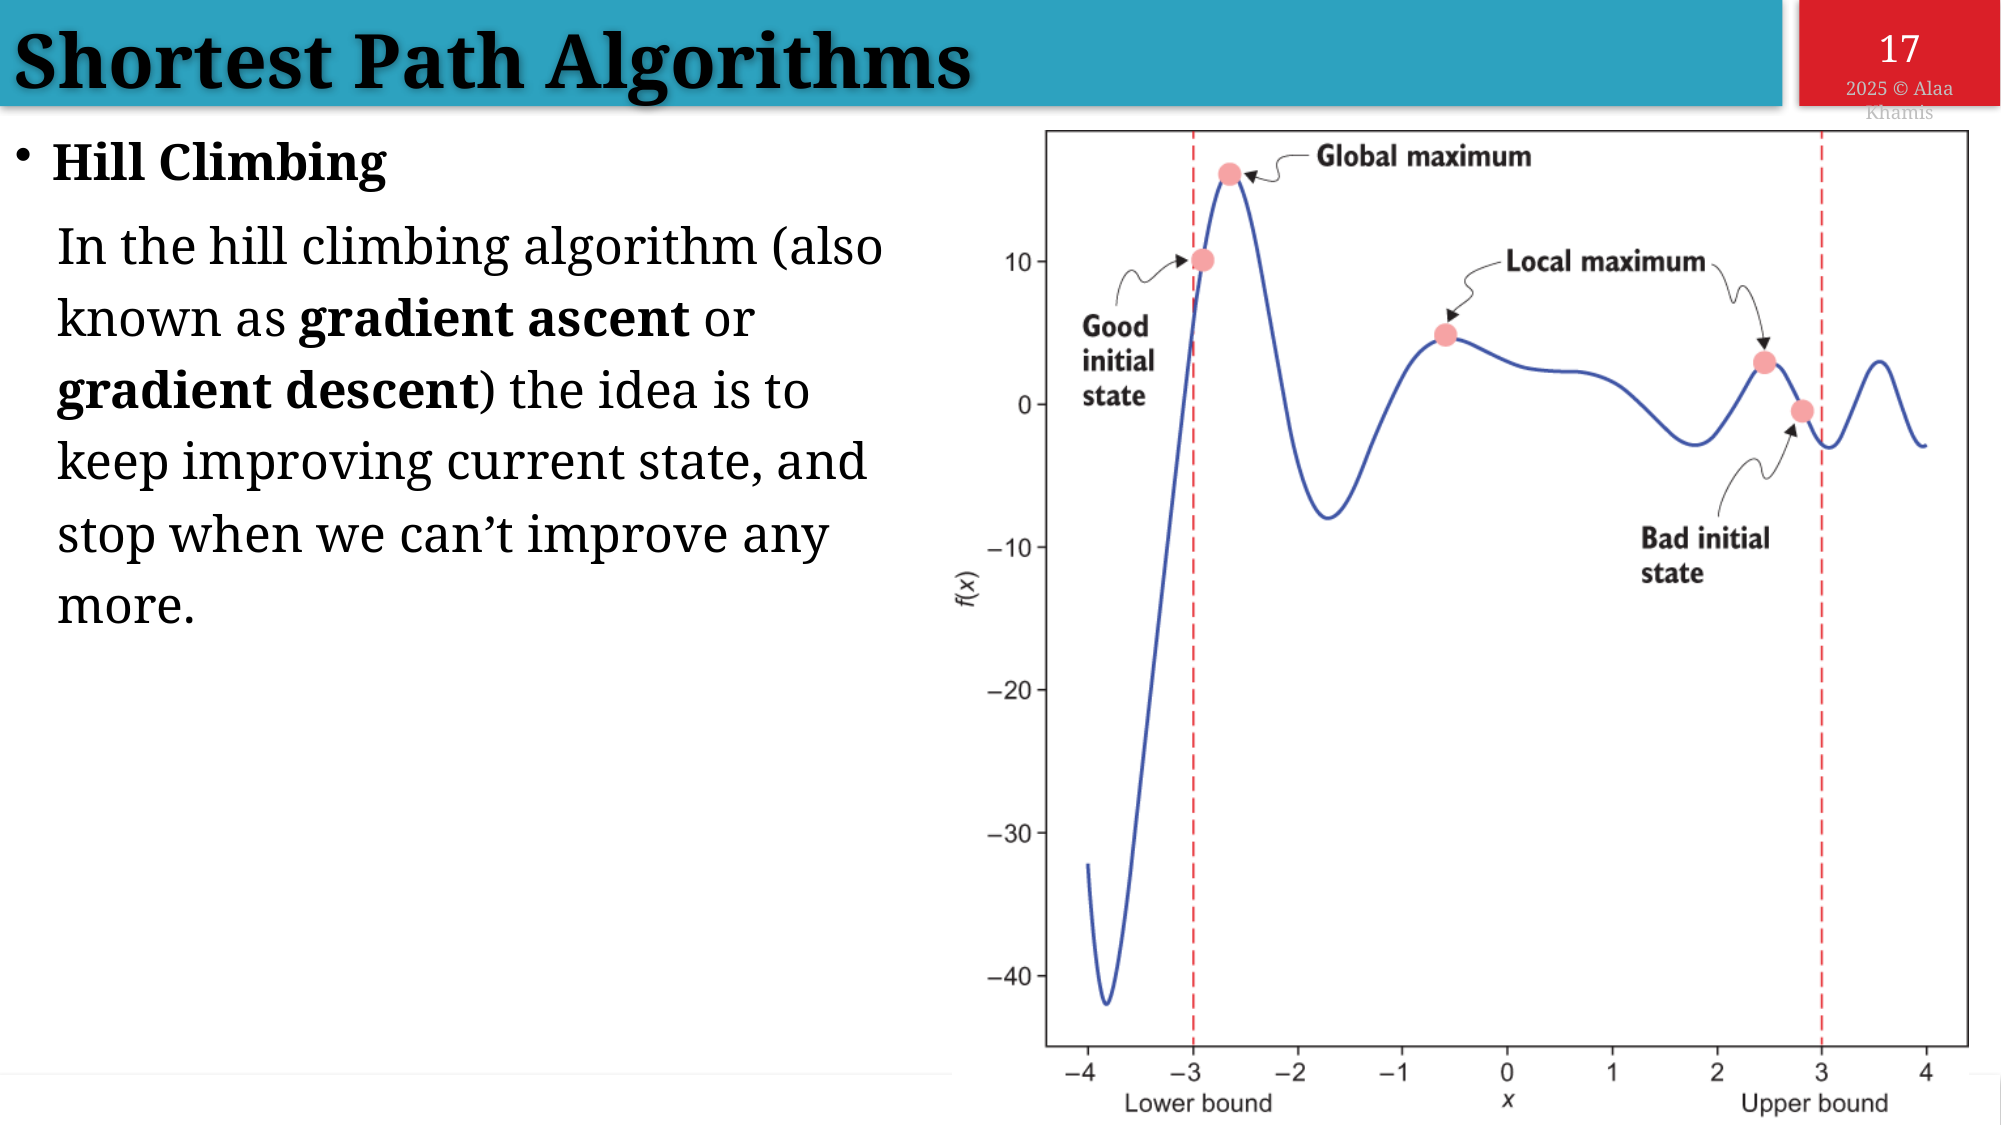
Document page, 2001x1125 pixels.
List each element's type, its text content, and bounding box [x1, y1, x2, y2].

text_box Shortest Path Algorithms [0, 0, 1753, 110]
text_box In the hill climbing algorithm (also known as gradient ascent or gradient descent) the idea is to keep improving current state, and stop when we can’t improve any more. [42, 194, 913, 642]
text_box Hill Climbing [0, 108, 2000, 198]
picture [952, 129, 1969, 1120]
